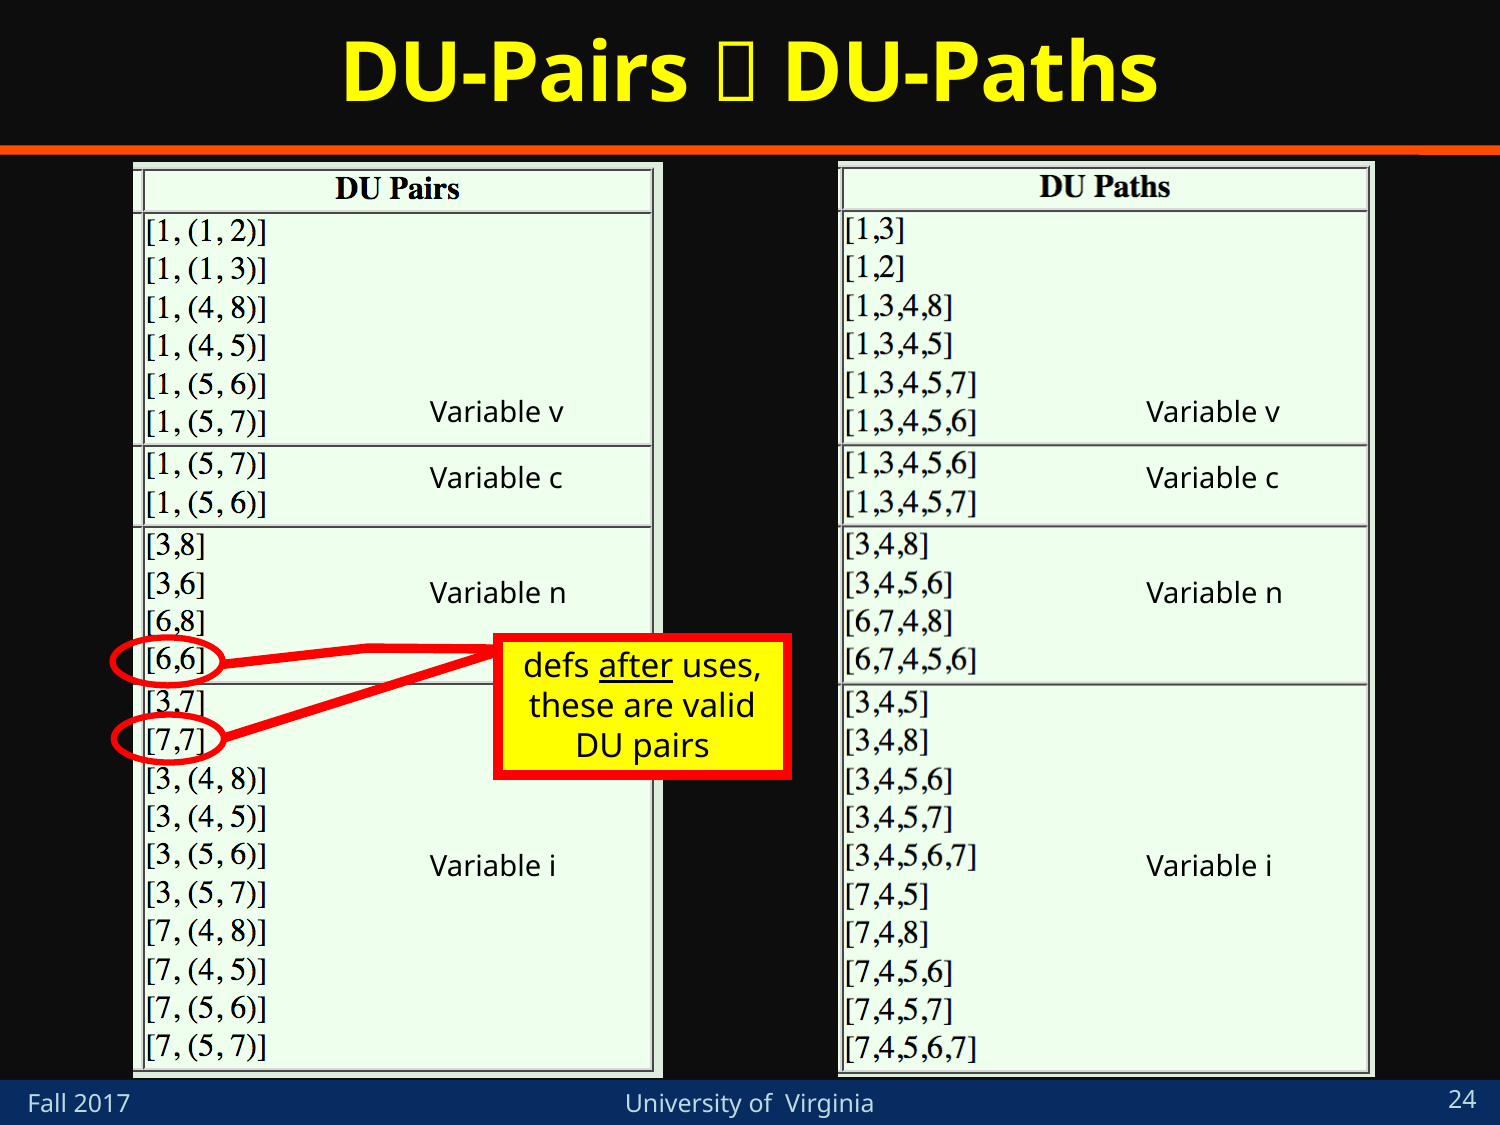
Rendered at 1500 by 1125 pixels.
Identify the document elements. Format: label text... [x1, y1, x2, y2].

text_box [132, 162, 663, 632]
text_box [112, 636, 788, 776]
title DU-Pairs  DU-Paths [0, 0, 1500, 150]
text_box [132, 786, 663, 1079]
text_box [838, 161, 1376, 1078]
